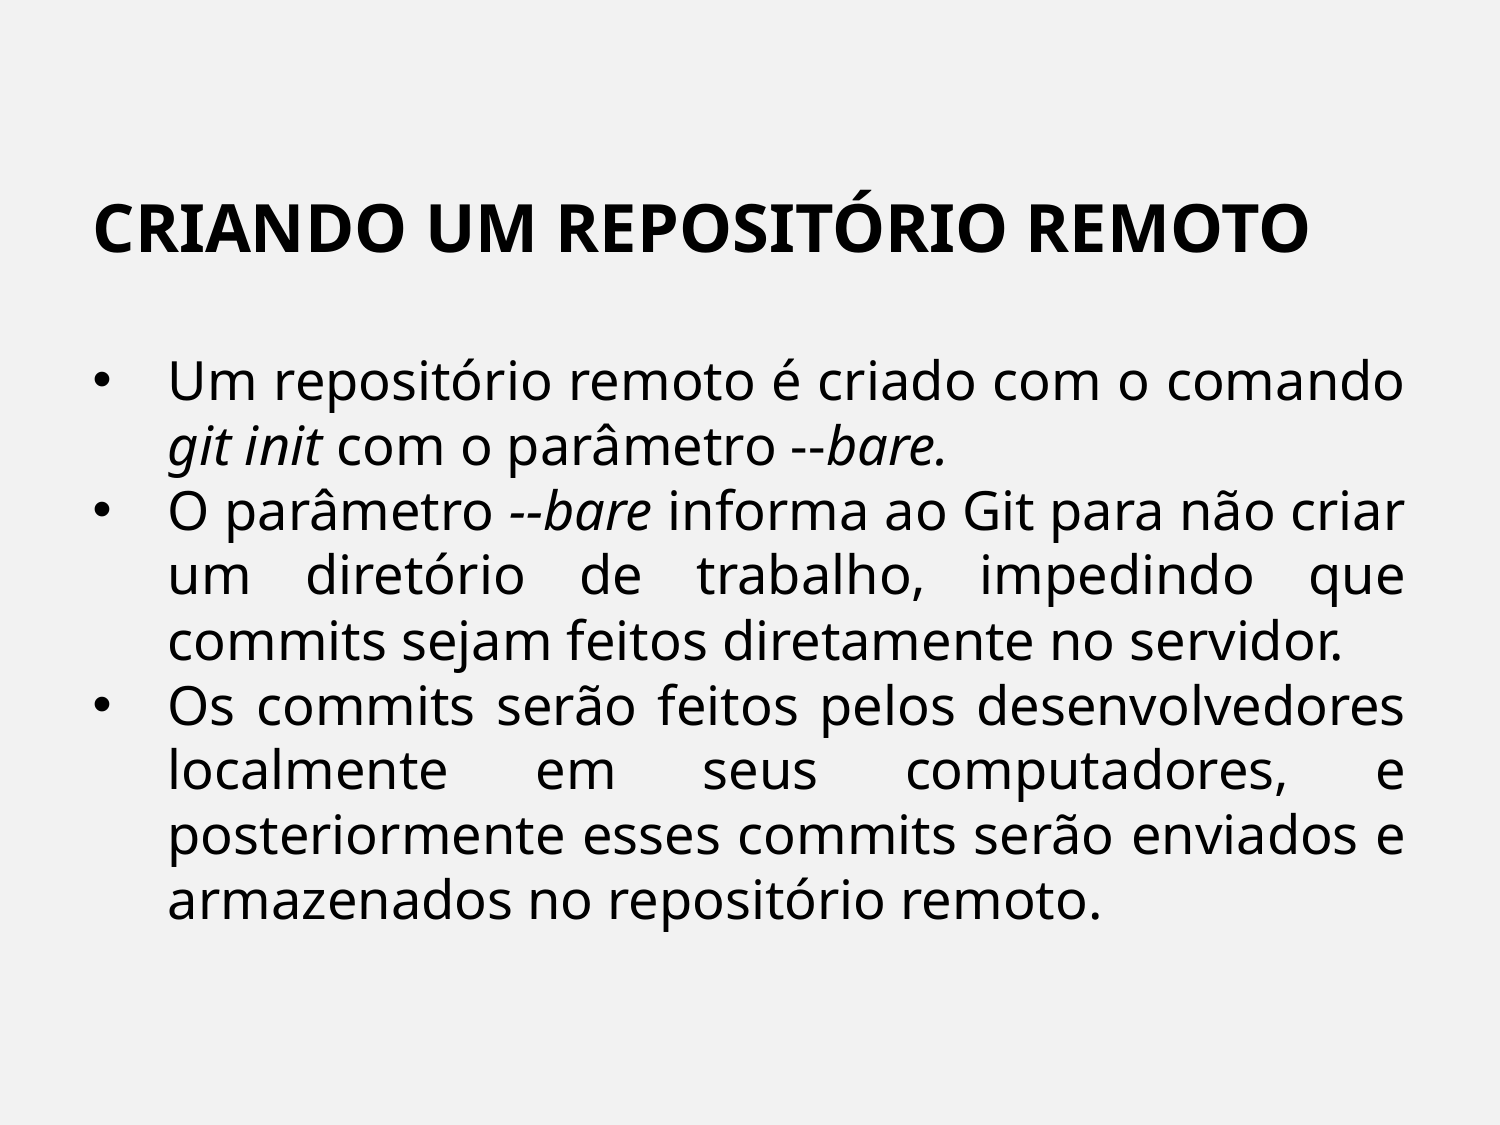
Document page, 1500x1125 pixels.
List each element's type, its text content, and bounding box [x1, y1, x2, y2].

text_box CRIANDO UM REPOSITÓRIO REMOTO Um repositório remoto é criado com o comando git init com o parâmetro --bare. O parâmetro --bare informa ao Git para não criar um diretório de trabalho, impedindo que commits sejam feitos diretamente no servidor. Os commits serão feitos pelos desenvolvedores localmente em seus computadores, e posteriormente esses commits serão enviados e armazenados no repositório remoto. [78, 178, 1422, 938]
